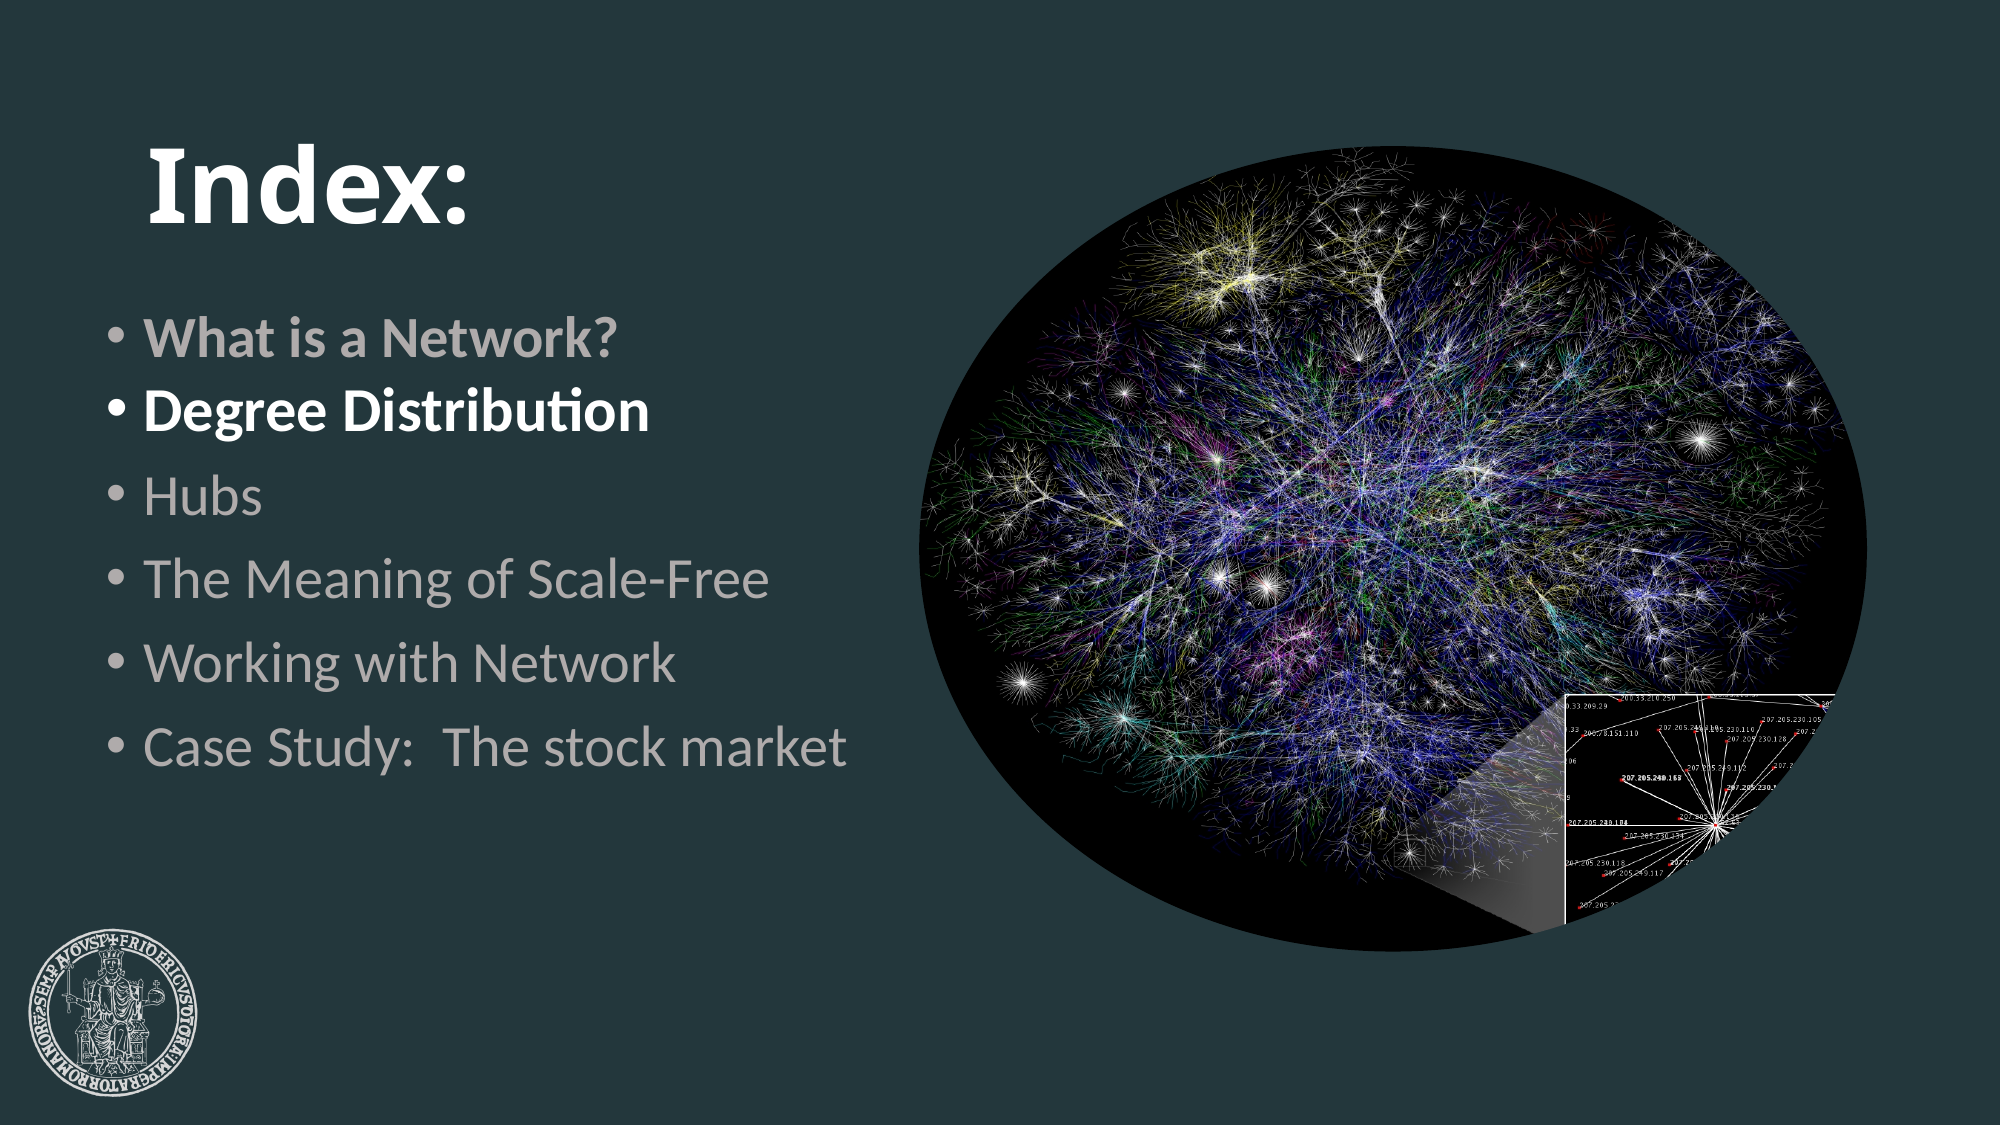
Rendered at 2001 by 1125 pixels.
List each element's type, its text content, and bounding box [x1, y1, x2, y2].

picture [919, 146, 1868, 952]
text_box Index: [132, 112, 624, 283]
picture [28, 928, 198, 1097]
text_box What is a Network? Degree Distribution Hubs The Meaning of Scale-Free Working with Network Case Study: The stock market [90, 291, 919, 853]
